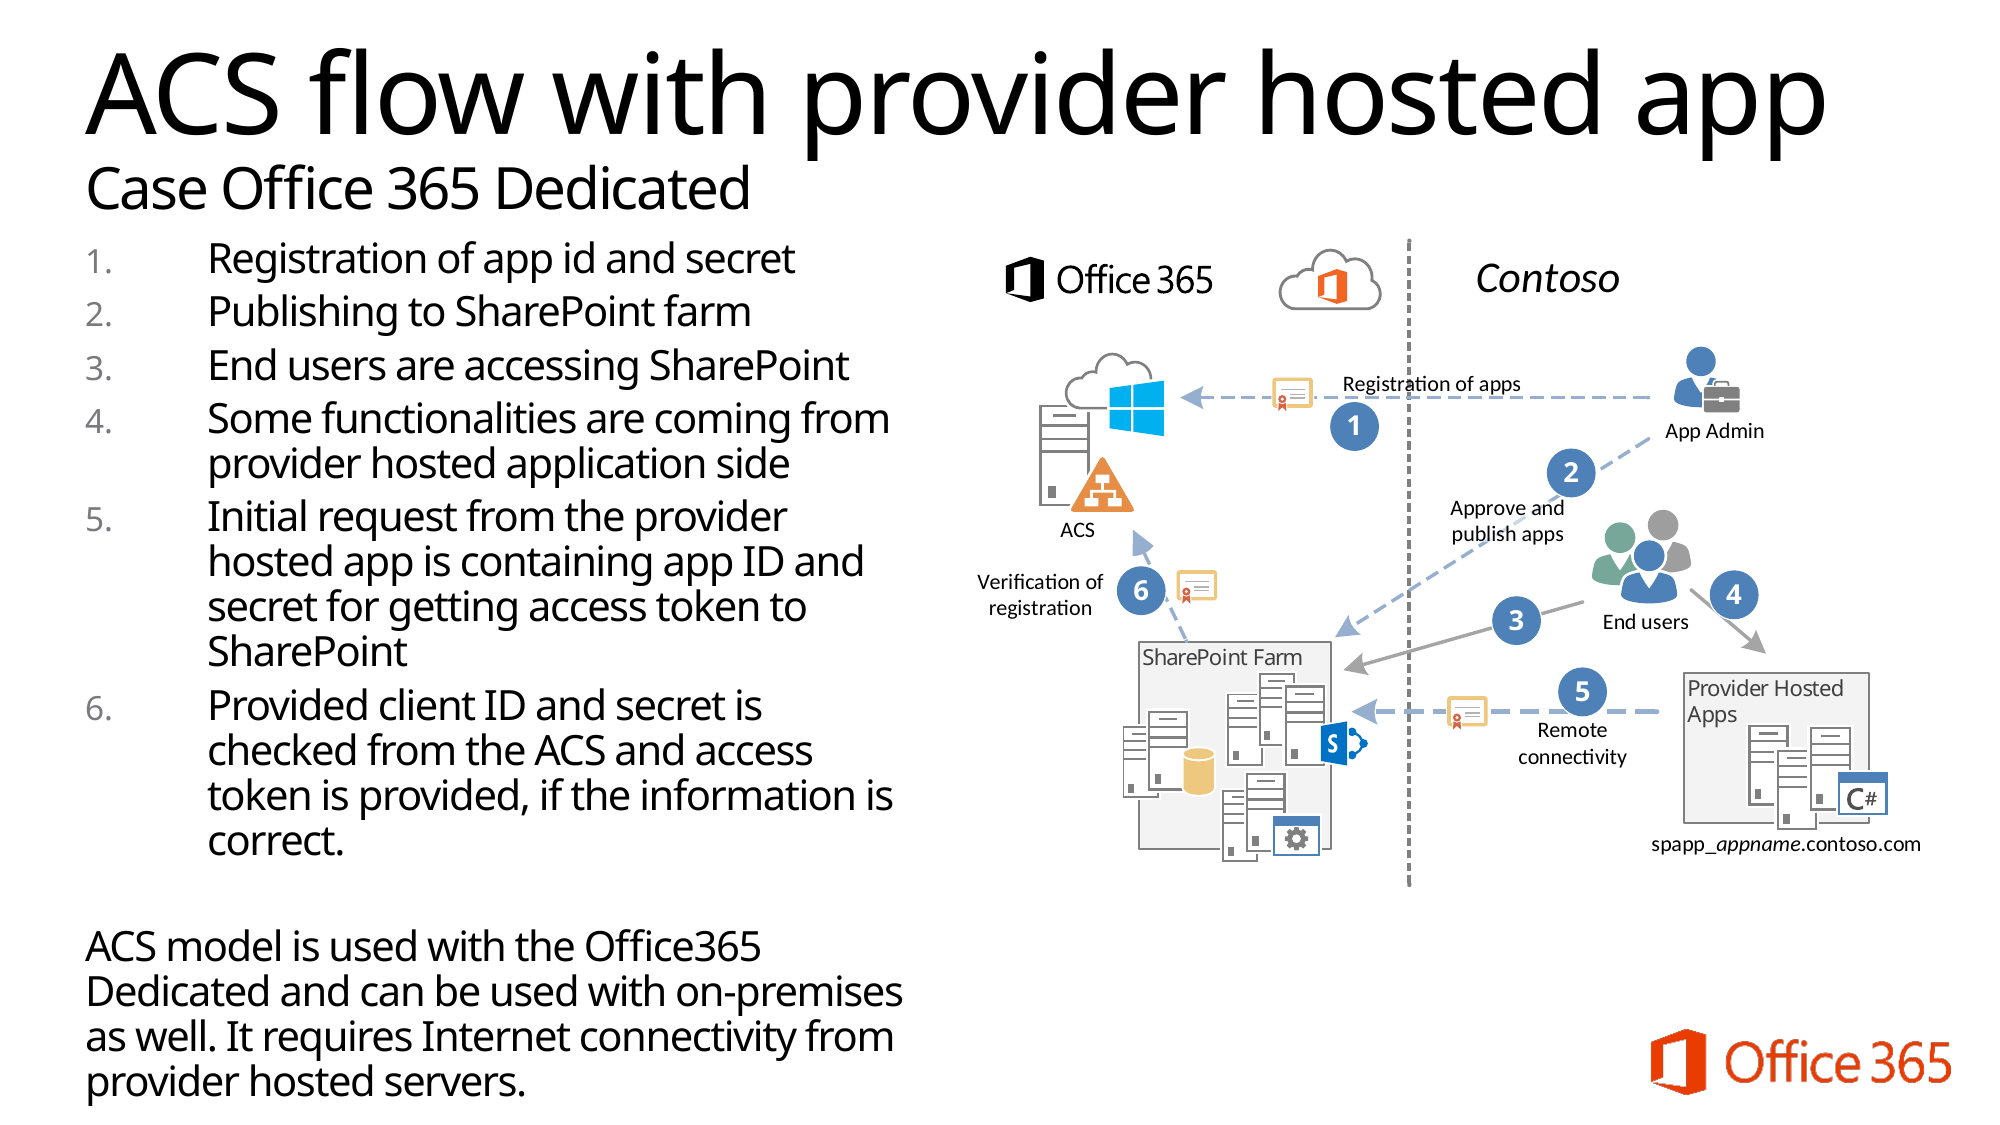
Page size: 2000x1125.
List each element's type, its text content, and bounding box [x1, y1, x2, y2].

title ACS flow with provider hosted app Case Office 365 Dedicated [85, 37, 1914, 161]
picture [950, 237, 1934, 888]
list Registration of app id and secret Publishing to SharePoint farm End users are accessing SharePoint Some functionalities are coming from provider hosted application side Initial request from the provider hosted app is containing app ID and secret for getting access token to SharePoint Provided client ID and secret is checked from the ACS and access token is provided, if the information is correct. ACS model is used with the Office365 Dedicated and can be used with on-premises as well. It requires Internet connectivity from provider hosted servers. [85, 237, 909, 985]
picture [1622, 1000, 1978, 1124]
